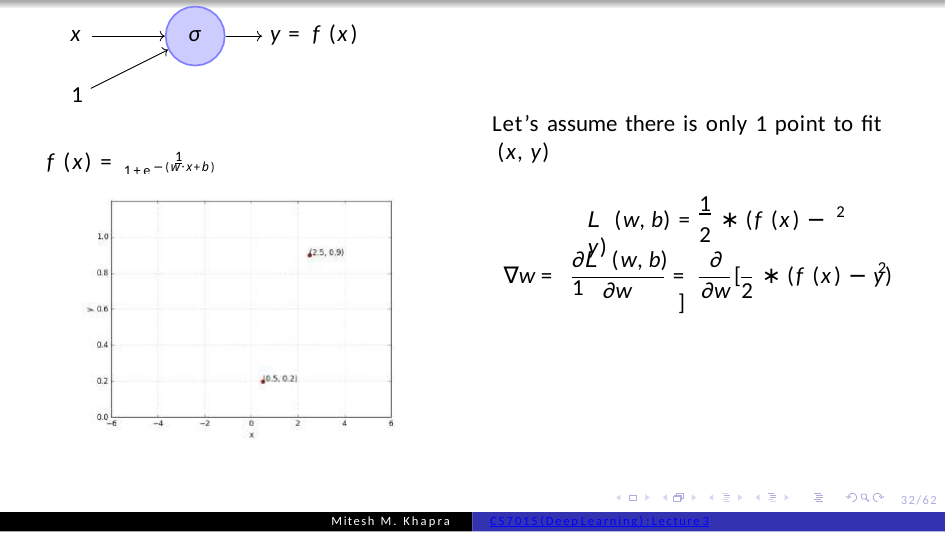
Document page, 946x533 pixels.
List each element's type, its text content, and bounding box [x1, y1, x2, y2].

text_box 1+e−(w·x+b) [117, 144, 229, 172]
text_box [0, 0, 946, 67]
text_box 1 [69, 77, 86, 108]
text_box f (x) = 1 [40, 133, 230, 177]
text_box ∂L (w, b) ∂ 1 [570, 243, 755, 300]
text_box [90, 30, 263, 90]
text_box = [ ∗ (f (x) − y) ] [670, 258, 897, 316]
text_box 1 [697, 186, 713, 202]
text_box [0, 511, 946, 532]
text_box ∂w ∂w 2 [600, 274, 670, 304]
text_box Let’s assume there is only 1 point to fit (x, y) [489, 107, 888, 165]
text_box L (w, b) = ∗ (f (x) − y) [585, 202, 839, 258]
text_box 2 [834, 198, 848, 221]
text_box ∇w = [501, 258, 566, 288]
picture [65, 174, 427, 444]
text_box 32/62 [898, 493, 941, 508]
